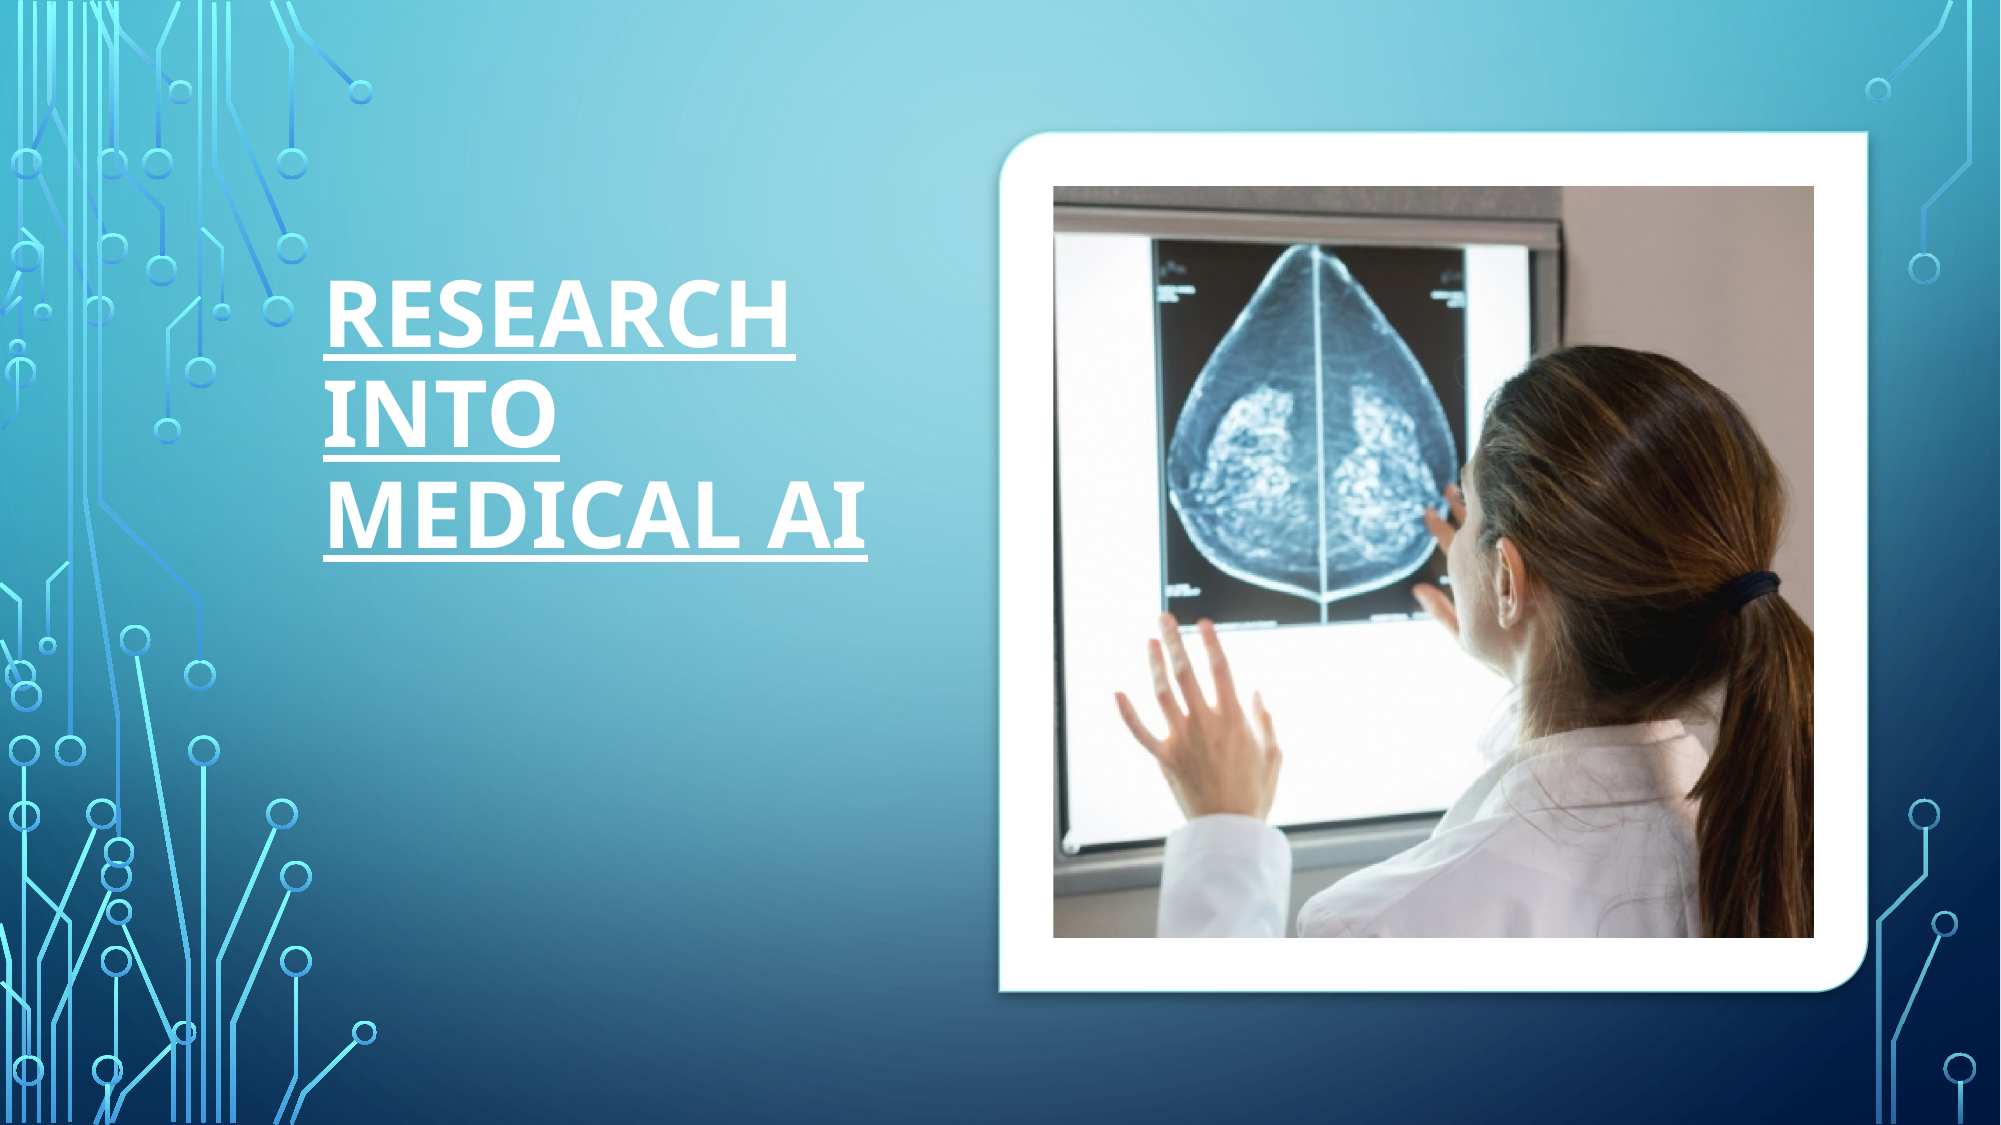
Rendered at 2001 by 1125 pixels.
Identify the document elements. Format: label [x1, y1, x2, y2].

picture [379, 0, 2000, 1125]
text_box [0, 0, 379, 1125]
